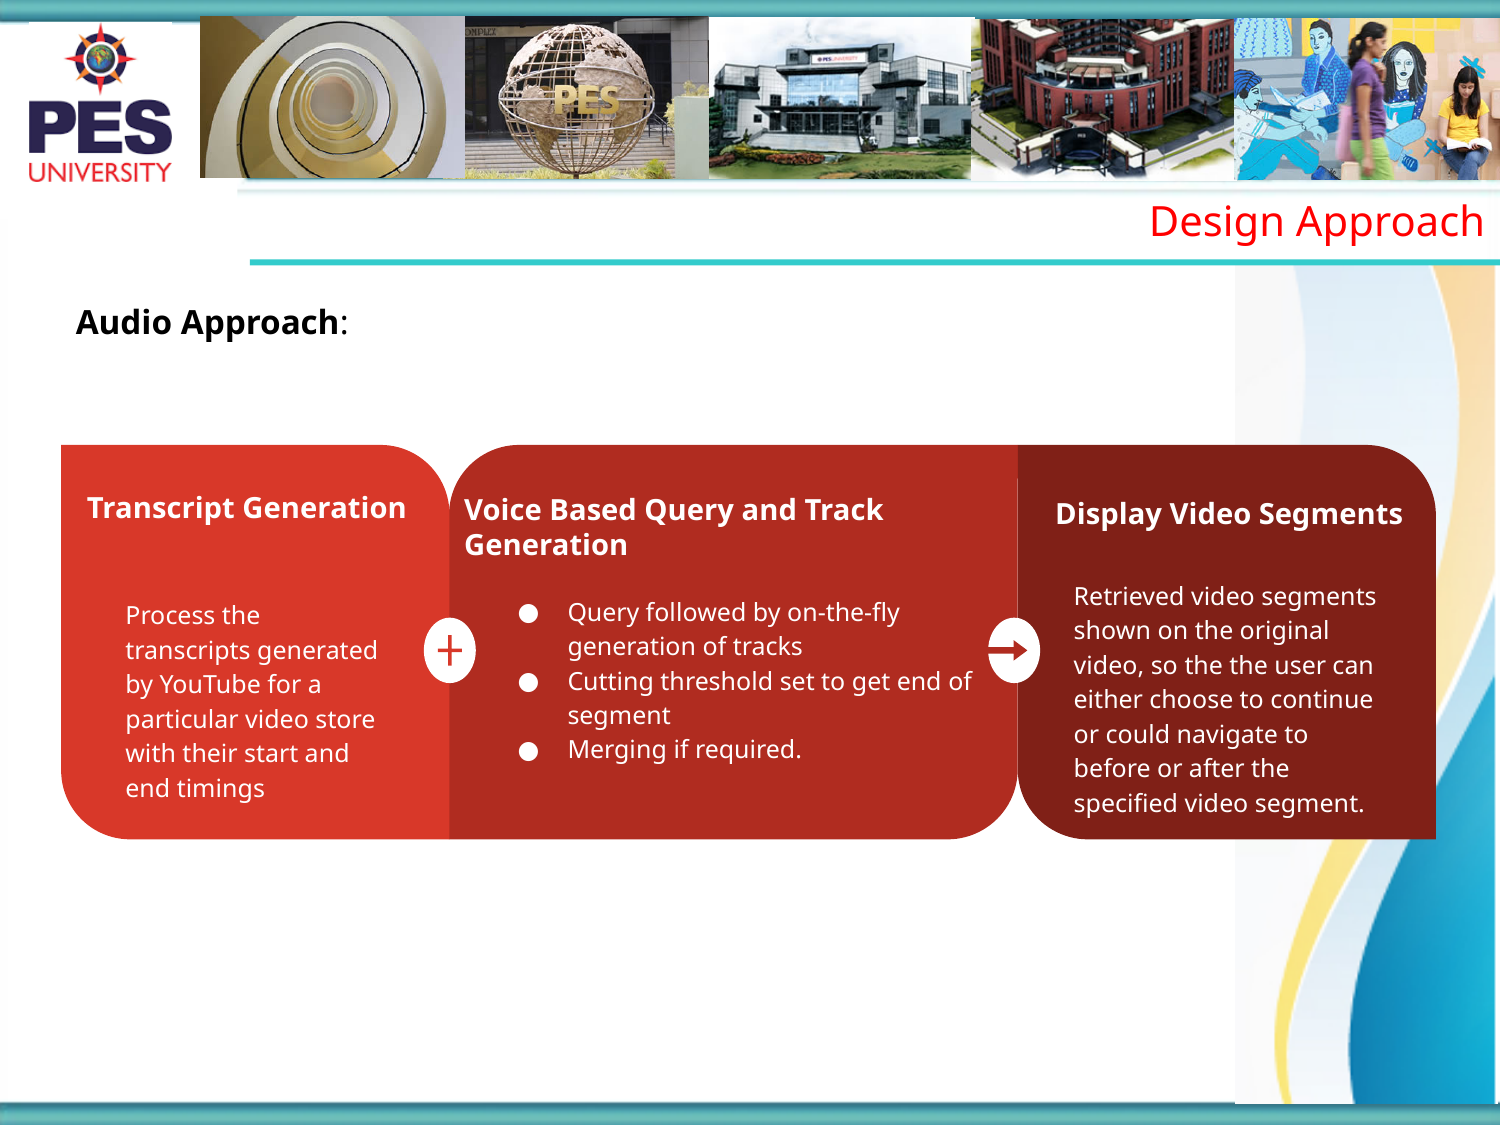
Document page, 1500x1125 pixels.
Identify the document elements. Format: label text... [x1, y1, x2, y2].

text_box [60, 444, 450, 840]
text_box Audio Approach: [61, 293, 1425, 395]
picture [0, 220, 1500, 1125]
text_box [987, 617, 1041, 684]
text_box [450, 444, 1016, 840]
text_box [249, 259, 1500, 266]
text_box Design Approach [224, 187, 1500, 253]
picture [0, 0, 1500, 187]
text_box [423, 617, 477, 684]
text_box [1017, 444, 1437, 840]
